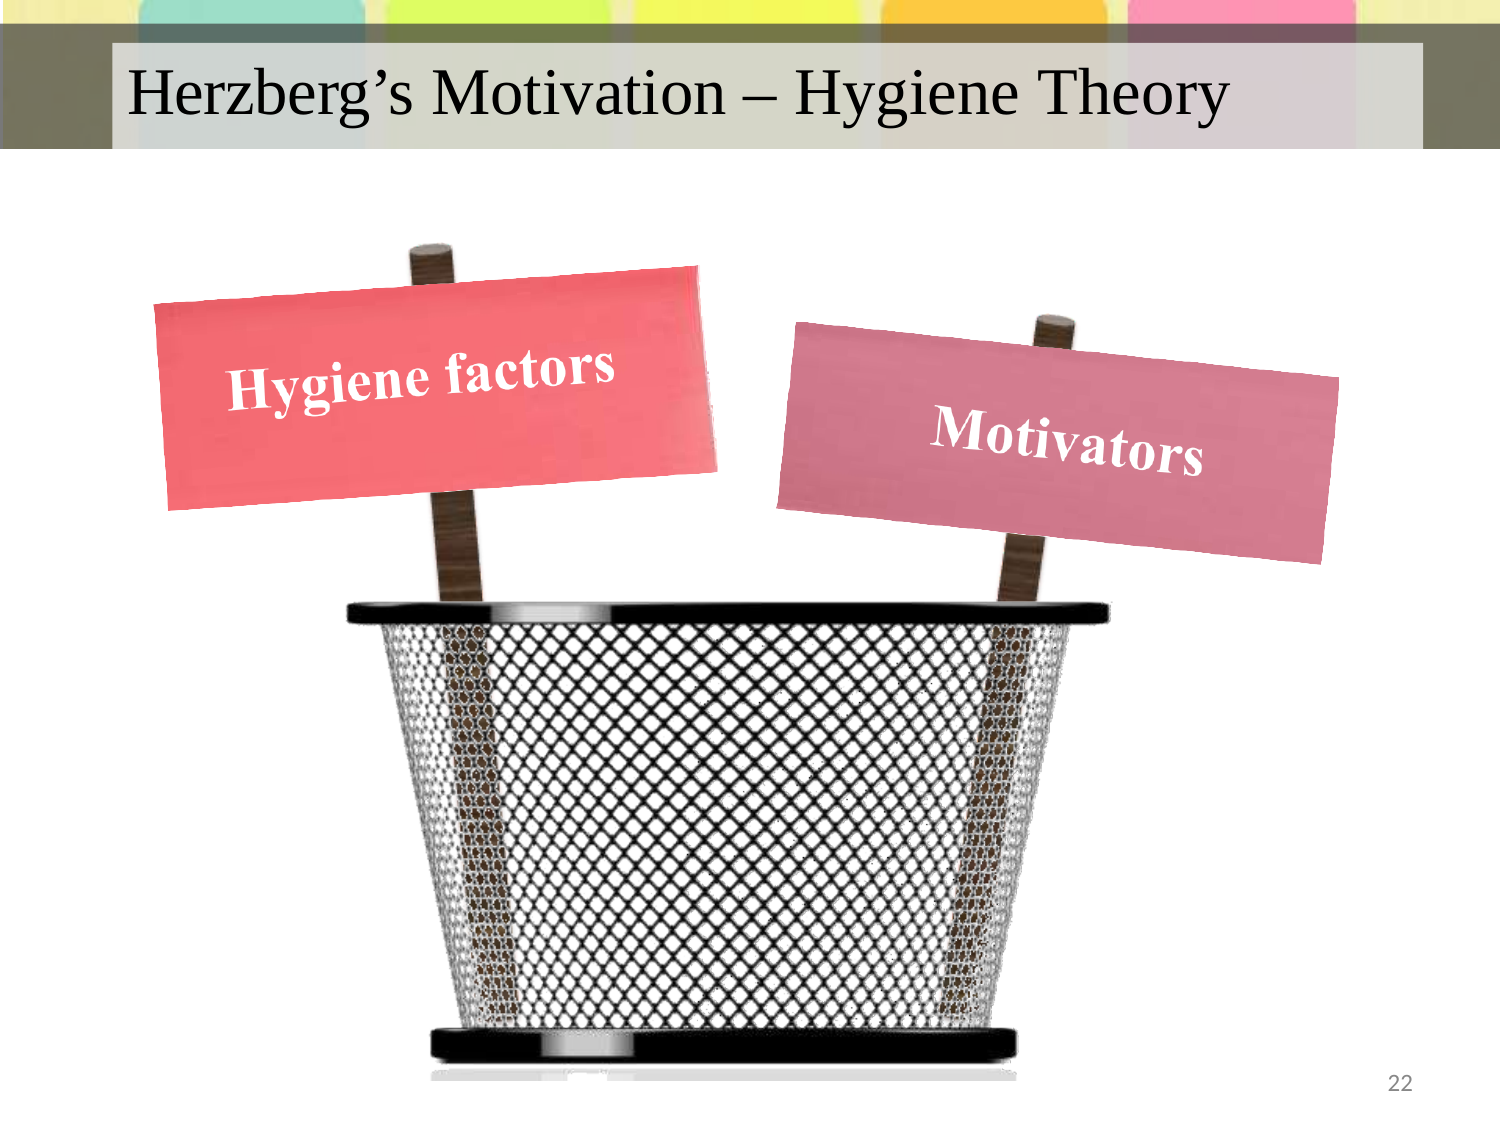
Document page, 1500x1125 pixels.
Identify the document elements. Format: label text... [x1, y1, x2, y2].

slide_number 22 [1374, 1059, 1420, 1125]
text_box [153, 242, 1339, 1081]
title Herzberg’s Motivation – Hygiene Theory [112, 42, 1424, 236]
picture [3, 0, 1500, 23]
